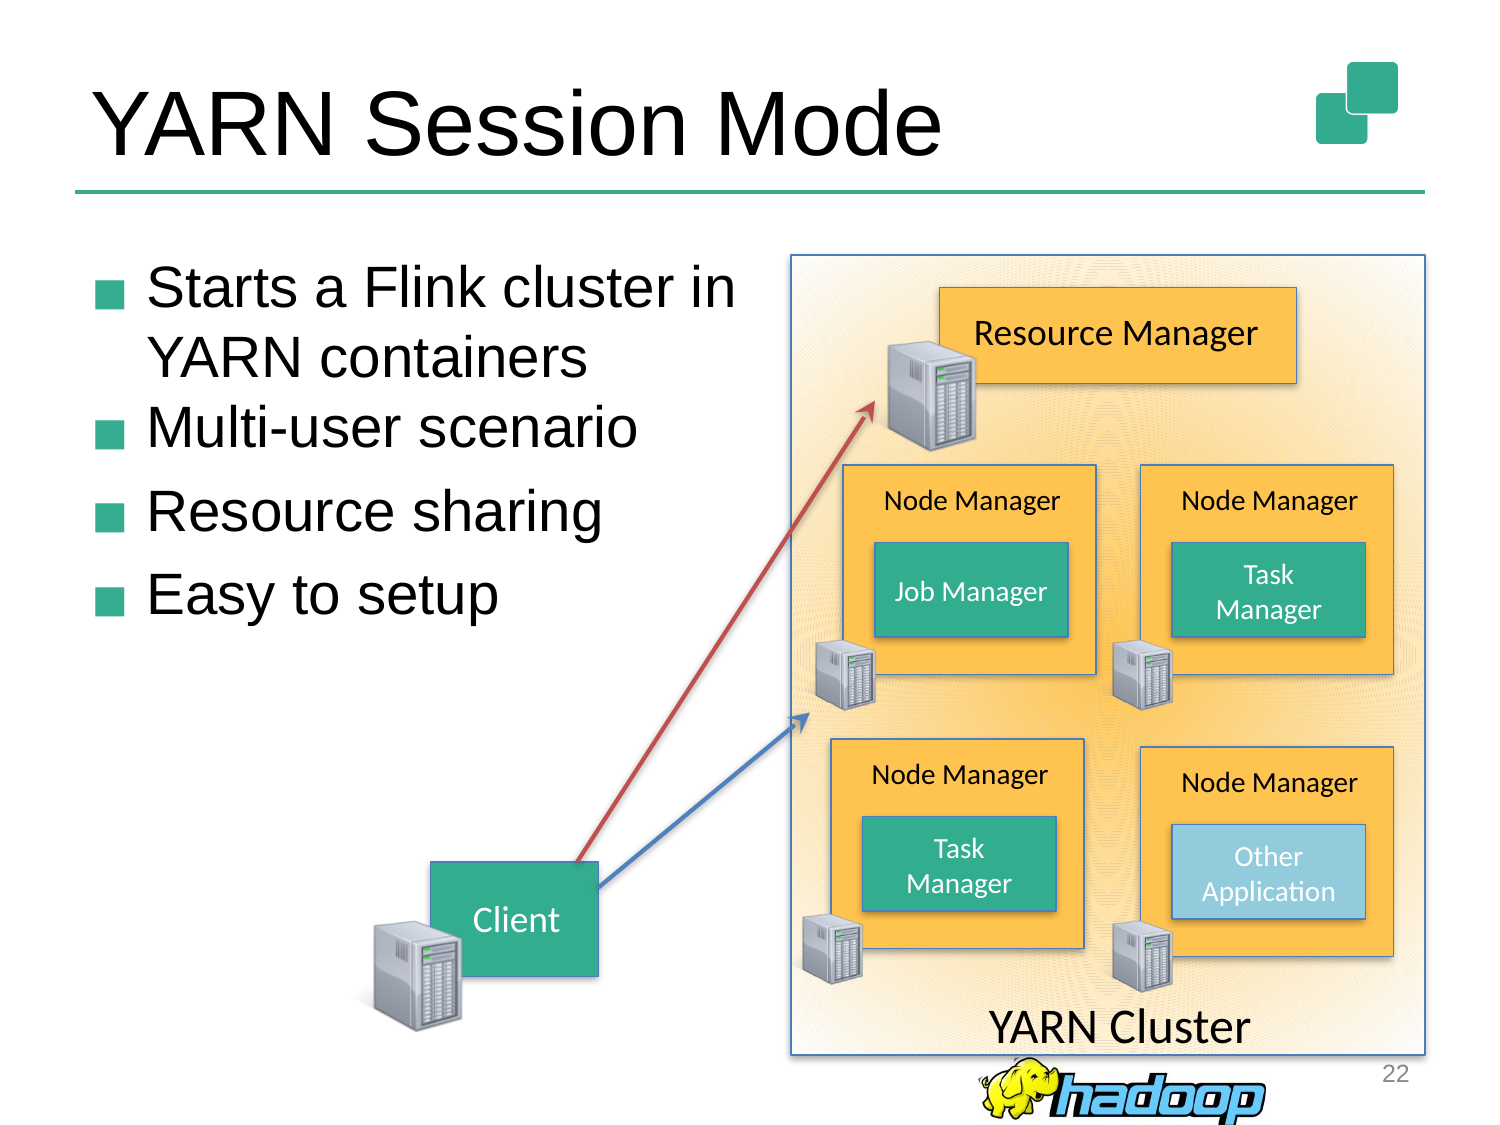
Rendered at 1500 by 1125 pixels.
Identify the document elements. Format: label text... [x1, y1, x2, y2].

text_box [1088, 464, 1394, 713]
picture [1316, 62, 1398, 144]
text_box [339, 861, 599, 1036]
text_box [853, 287, 1297, 457]
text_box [598, 712, 811, 888]
title YARN Session Mode [75, 45, 1302, 193]
text_box [791, 254, 1425, 1055]
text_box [778, 738, 1085, 987]
text_box YARN Cluster [973, 996, 1274, 1063]
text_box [1088, 746, 1394, 995]
picture [977, 1057, 1266, 1125]
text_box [880, 465, 1084, 713]
list Starts a Flink cluster in YARN containers Multi-user scenario Resource sharing Easy to setup [75, 241, 779, 1005]
slide_number 22 [1270, 1062, 1425, 1103]
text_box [576, 400, 876, 863]
